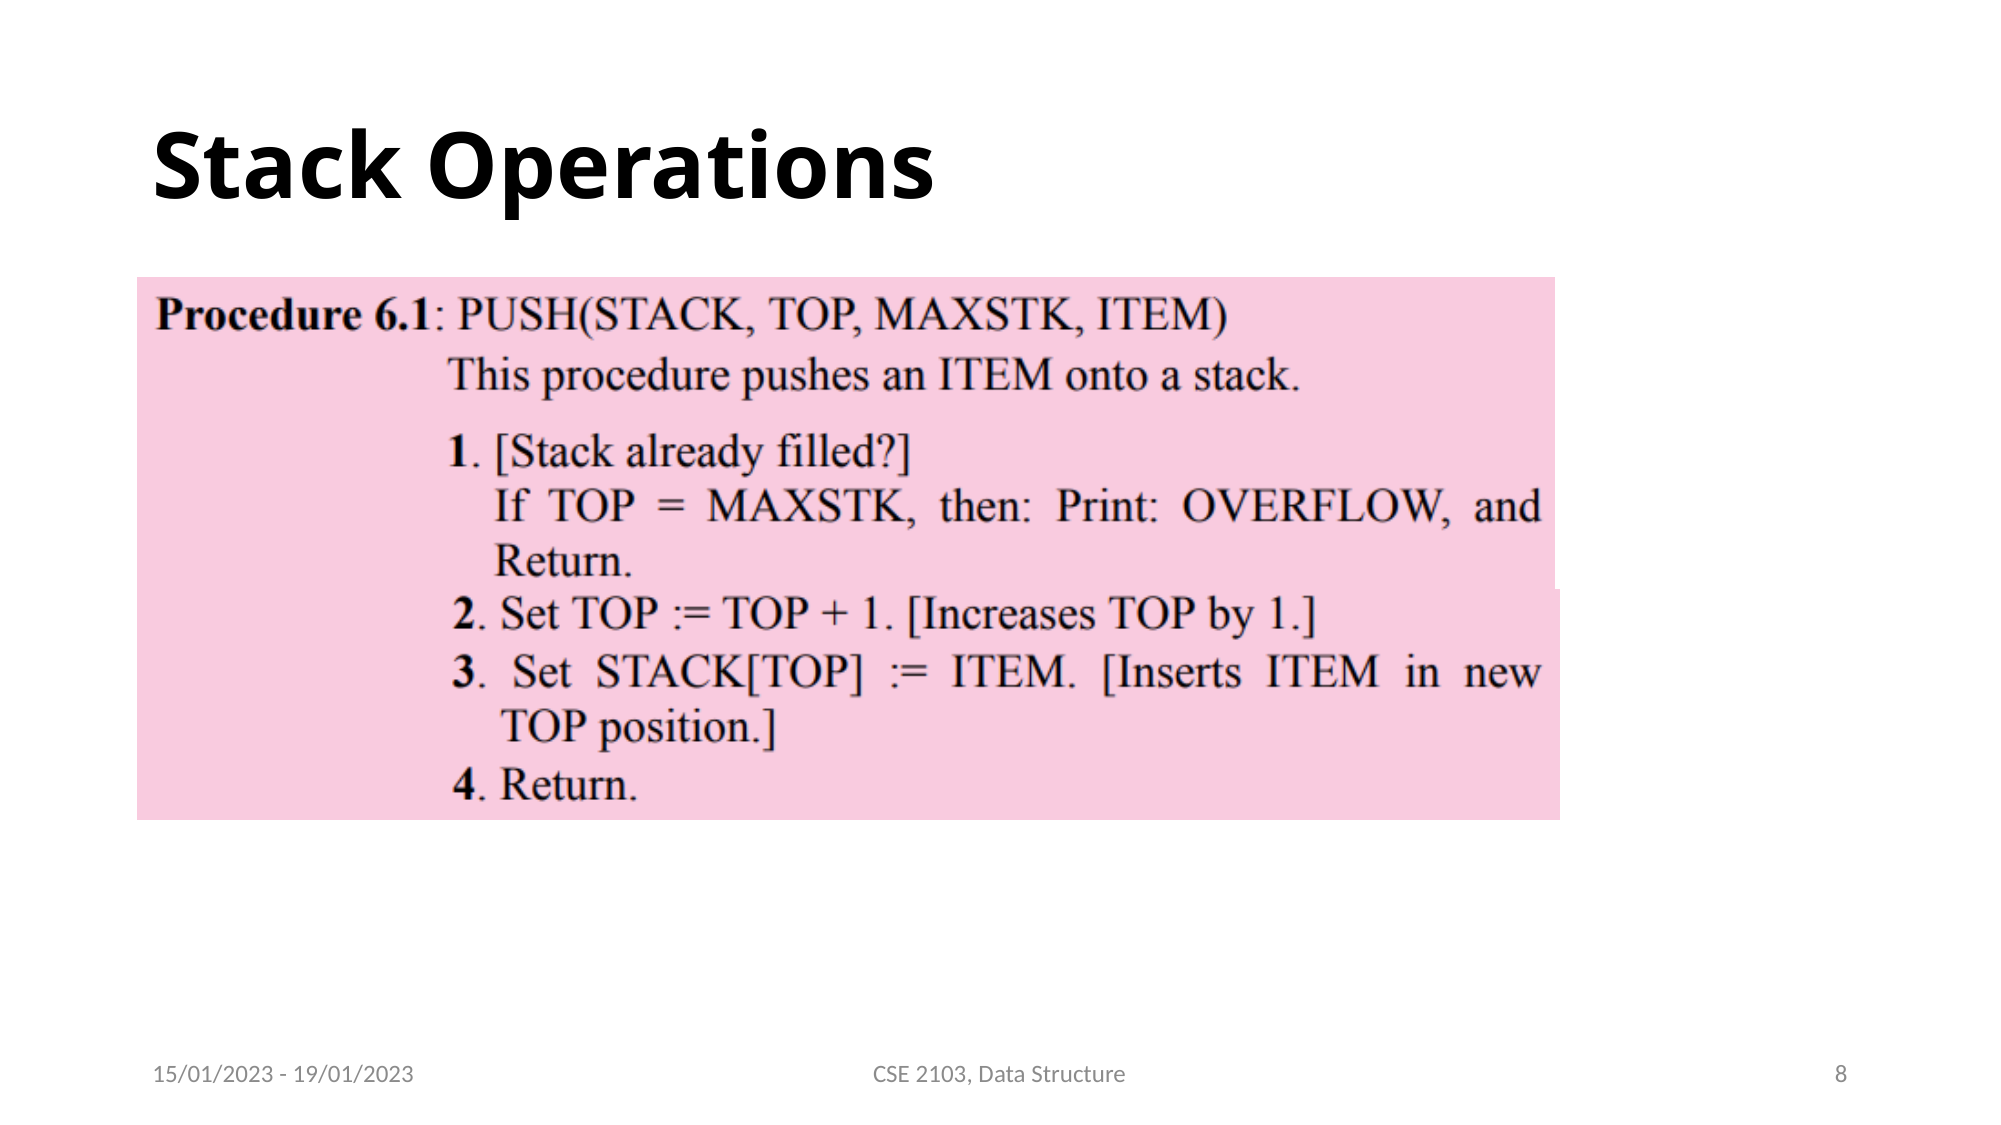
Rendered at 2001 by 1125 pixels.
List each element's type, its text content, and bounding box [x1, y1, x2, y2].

footer CSE 2103, Data Structure [662, 1042, 1338, 1103]
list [137, 277, 1555, 589]
picture [137, 589, 1560, 820]
title Stack Operations [137, 59, 1863, 278]
slide_number 8 [1412, 1042, 1863, 1103]
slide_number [137, 1042, 588, 1103]
